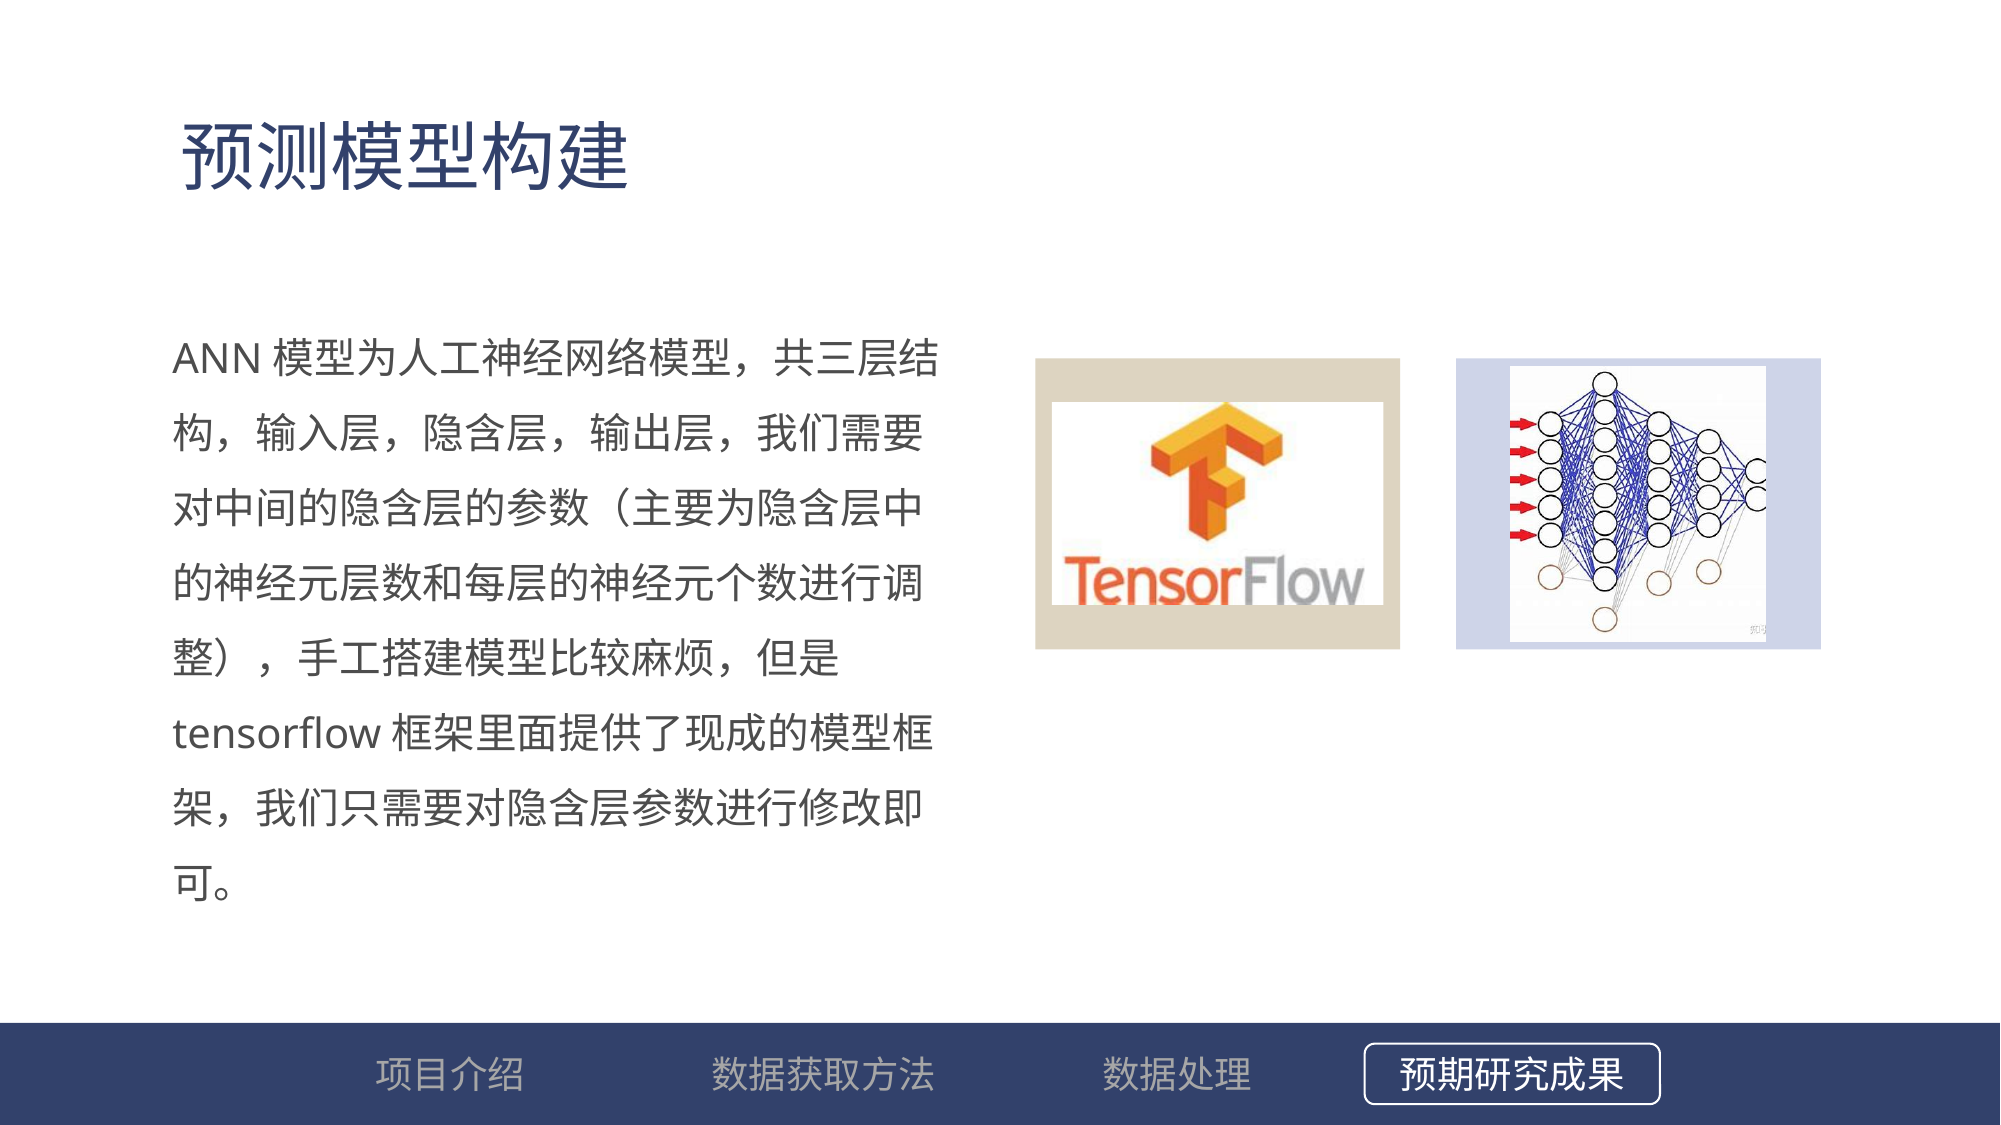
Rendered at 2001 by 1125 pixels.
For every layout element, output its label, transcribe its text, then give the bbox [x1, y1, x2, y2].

text_box 预测模型构建 [165, 102, 646, 207]
text_box 数据处理 [1087, 1043, 1268, 1104]
text_box 项目介绍 [360, 1043, 541, 1104]
text_box [1034, 357, 1401, 650]
text_box [1455, 357, 1822, 650]
text_box [1363, 1042, 1662, 1106]
text_box ANN模型为人工神经网络模型，共三层结构，输入层，隐含层，输出层，我们需要对中间的隐含层的参数（主要为隐含层中的神经元层数和每层的神经元个数进行调整），手工搭建模型比较麻烦，但是tensorflow框架里面提供了现成的模型框架，我们只需要对隐含层参数进行修改即可。 [157, 299, 960, 915]
picture [1051, 402, 1384, 605]
text_box [0, 1022, 2000, 1125]
text_box 数据获取方法 [696, 1043, 951, 1104]
picture [1510, 365, 1766, 642]
